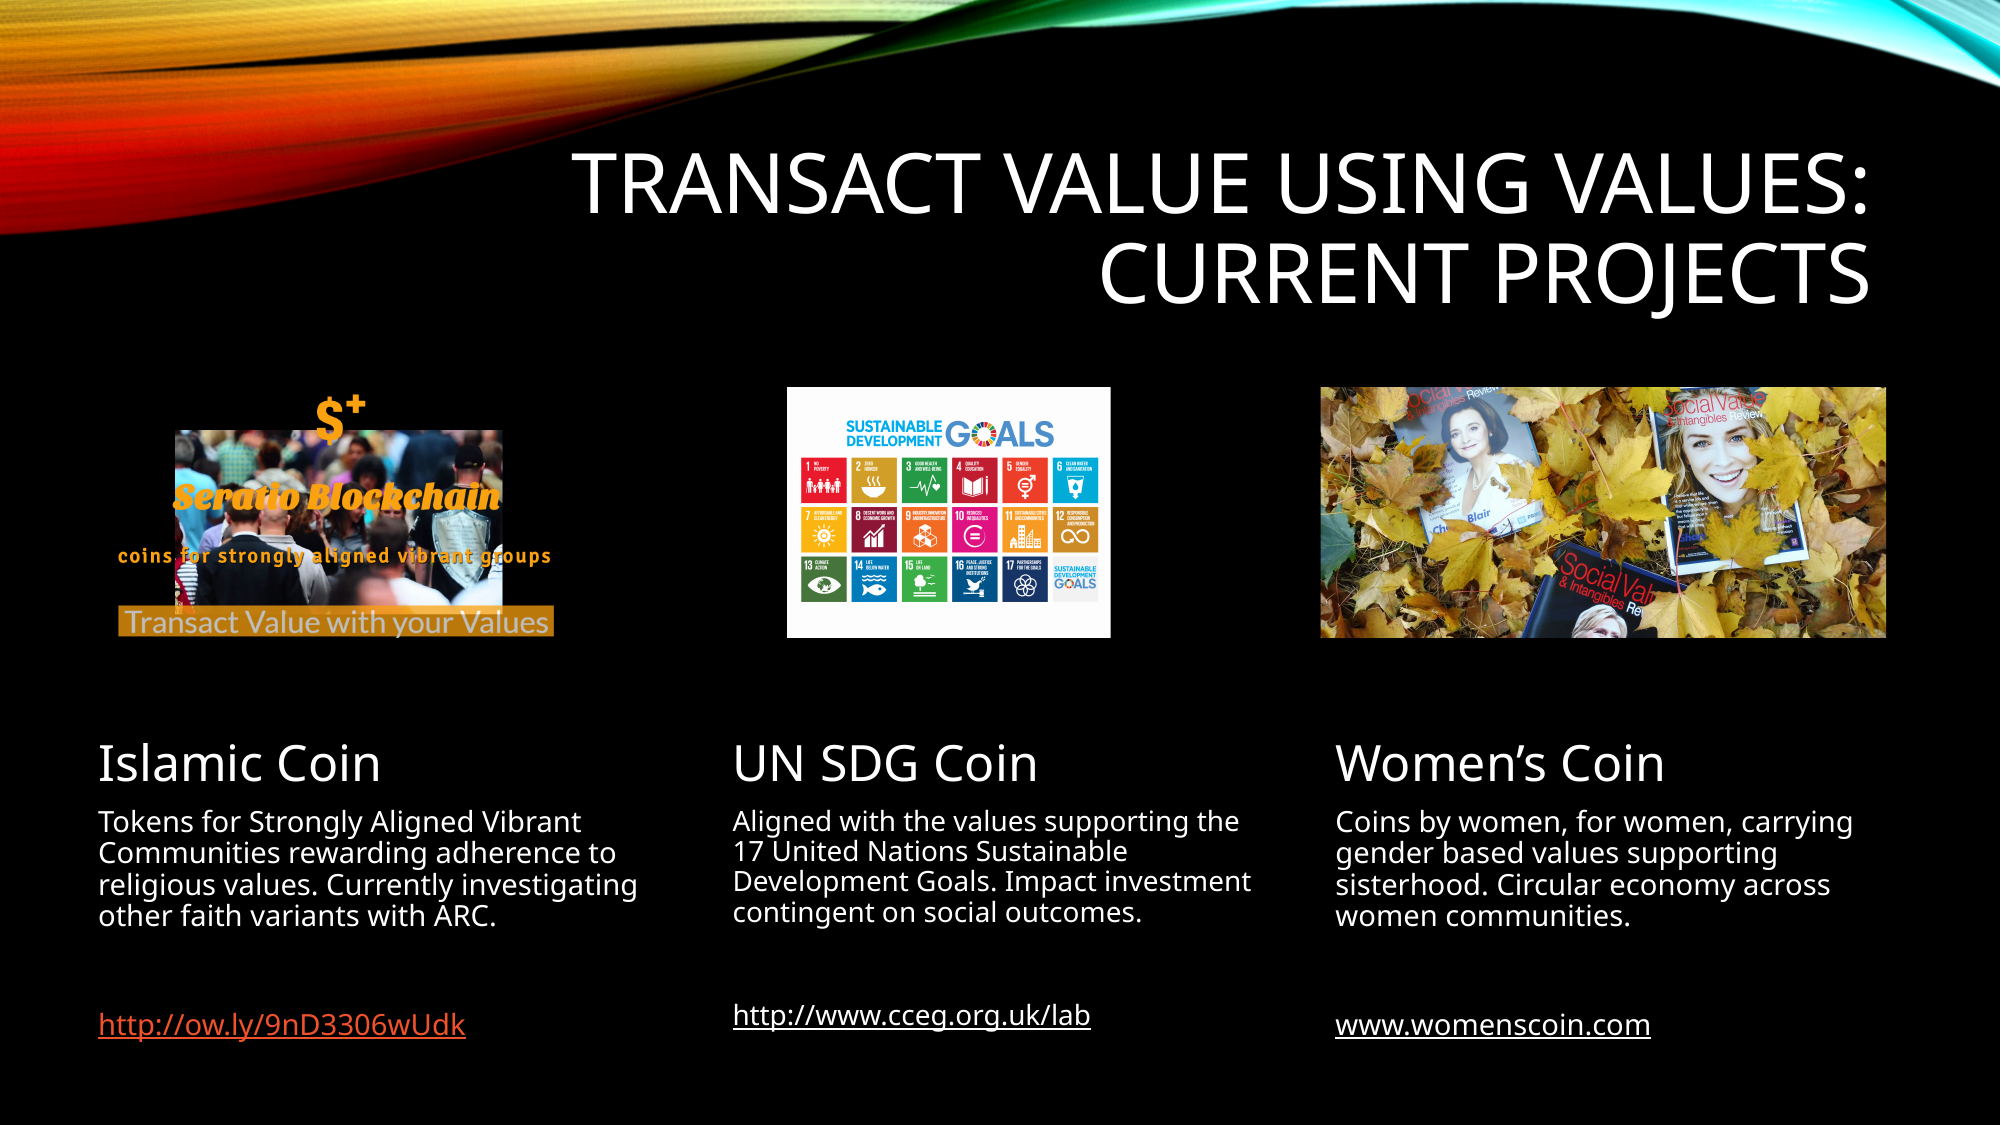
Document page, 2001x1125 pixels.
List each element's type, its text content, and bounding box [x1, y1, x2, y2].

list Coins by women, for women, carrying gender based values supporting sisterhood. Circular economy across women communities. www.womenscoin.com [1320, 799, 1887, 1065]
list Women’s Coin [1320, 687, 1888, 800]
list UN SDG Coin [717, 687, 1284, 799]
list Tokens for Strongly Aligned Vibrant Communities rewarding adherence to religious values. Currently investigating other faith variants with ARC. http://ow.ly/9nD3306wUdk [83, 799, 680, 1080]
title Transact value using values: current projects [417, 125, 1888, 338]
picture [97, 387, 578, 638]
picture [1320, 387, 1887, 638]
list Islamic Coin [83, 687, 650, 799]
picture [786, 387, 1111, 638]
picture [0, 0, 2000, 237]
list Aligned with the values supporting the 17 United Nations Sustainable Development Goals. Impact investment contingent on social outcomes. http://www.cceg.org.uk/lab [717, 799, 1284, 1065]
